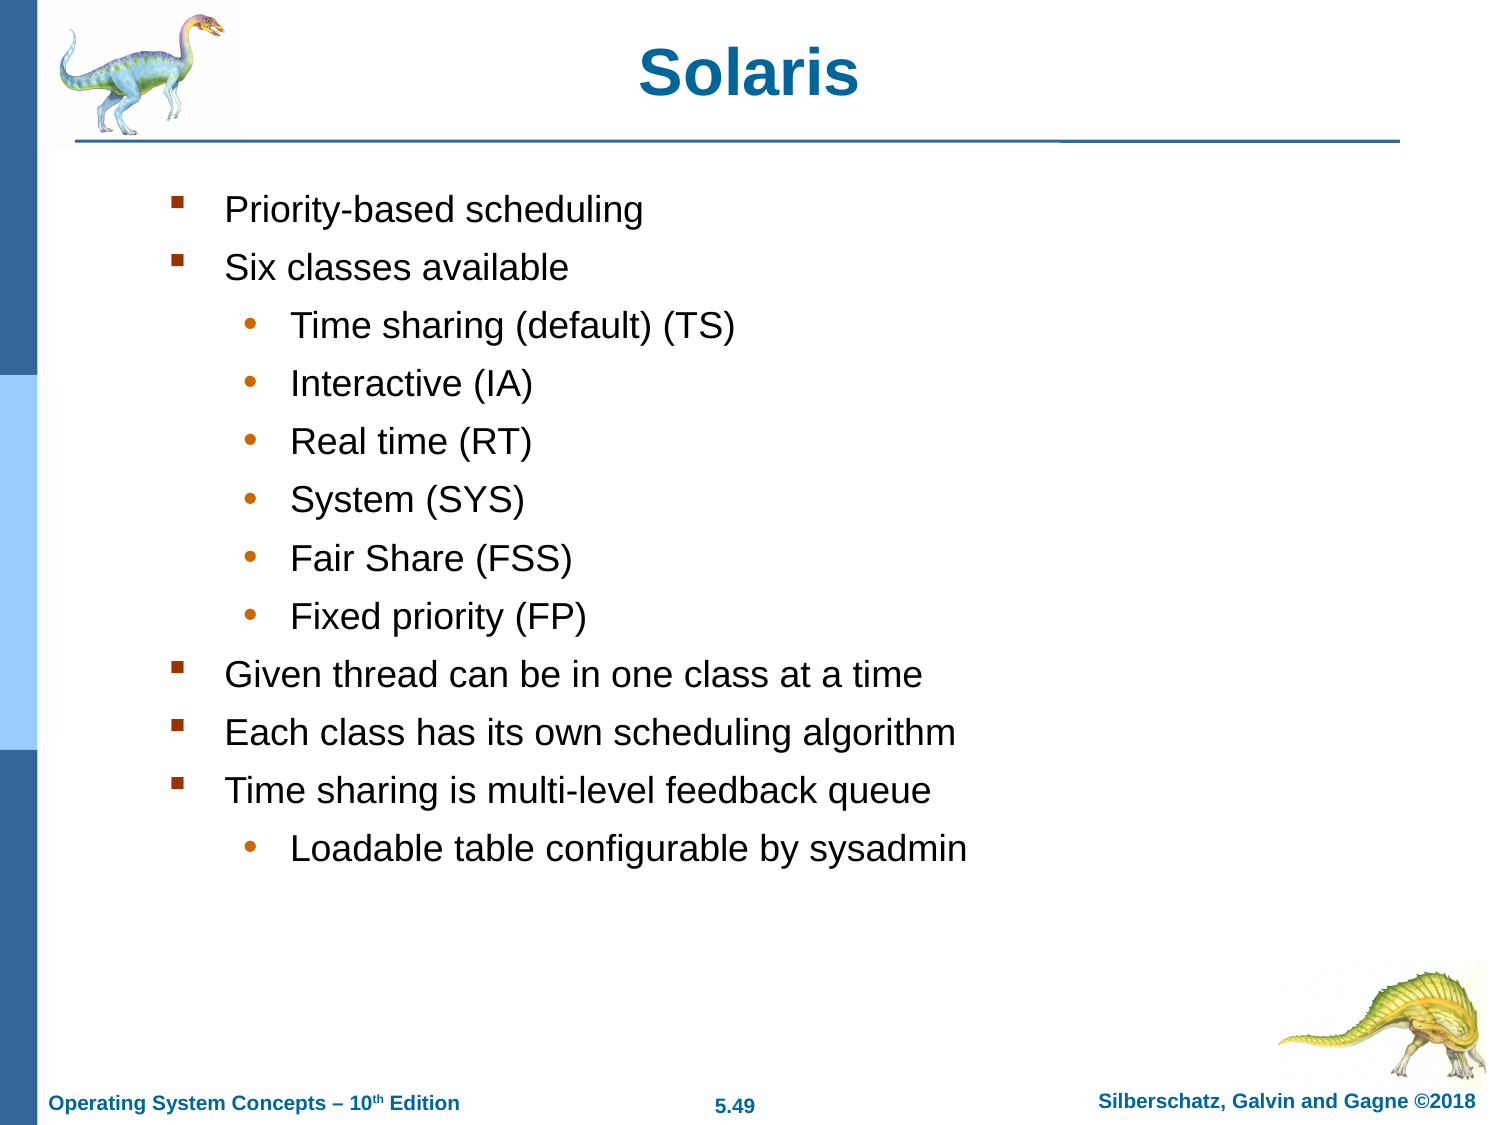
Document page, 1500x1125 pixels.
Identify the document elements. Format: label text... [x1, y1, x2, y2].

picture [1275, 959, 1486, 1090]
list Priority-based scheduling Six classes available Time sharing (default) (TS) Interactive (IA) Real time (RT) System (SYS) Fair Share (FSS) Fixed priority (FP) Given thread can be in one class at a time Each class has its own scheduling algorithm Time sharing is multi-level feedback queue Loadable table configurable by sysadmin [153, 177, 1332, 921]
picture [46, 0, 243, 149]
title Solaris [75, 21, 1425, 116]
